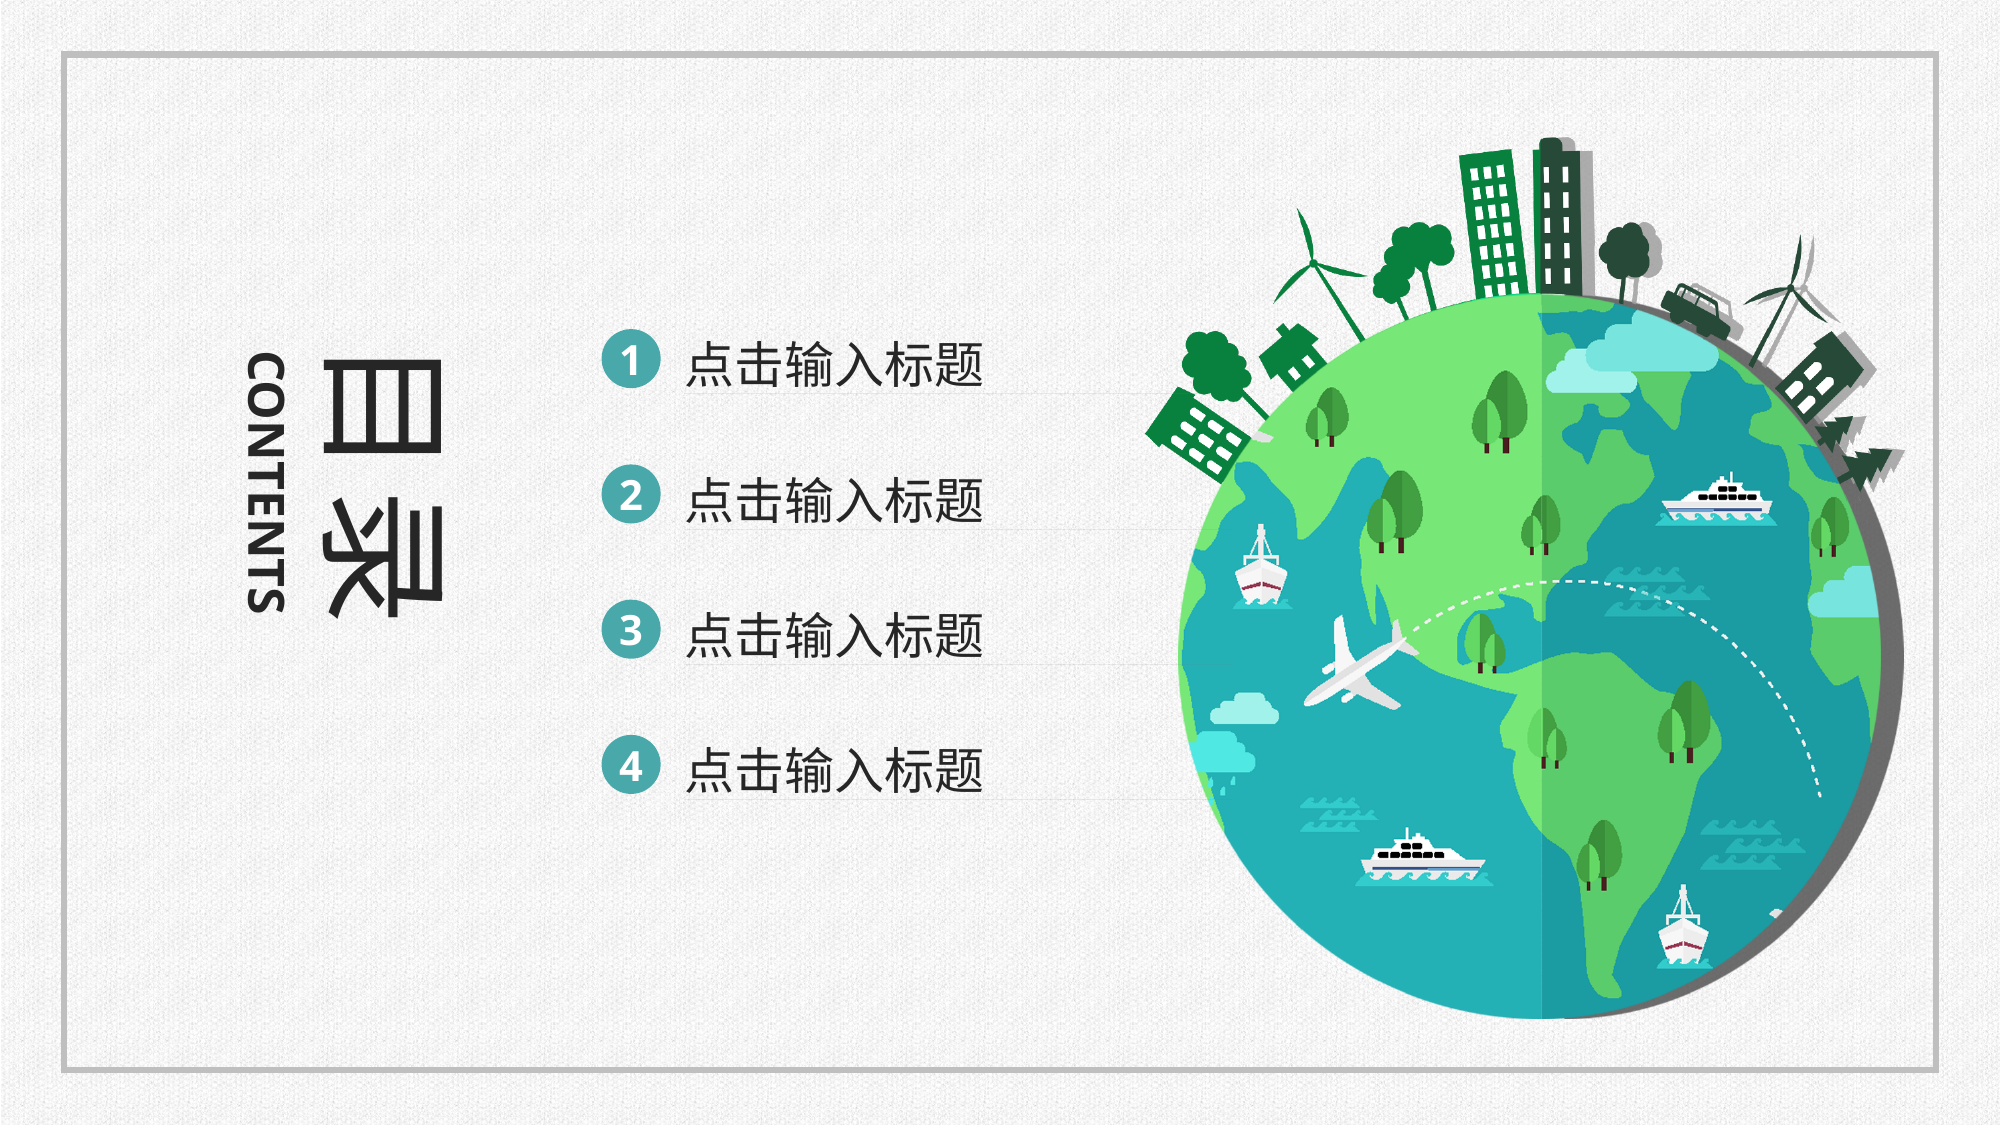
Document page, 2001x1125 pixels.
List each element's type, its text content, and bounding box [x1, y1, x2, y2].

text_box 目录 [305, 187, 437, 778]
text_box [1563, 54, 1937, 86]
text_box [63, 54, 437, 1071]
picture [2, 0, 2000, 1125]
text_box CONTENTS [238, 226, 299, 740]
